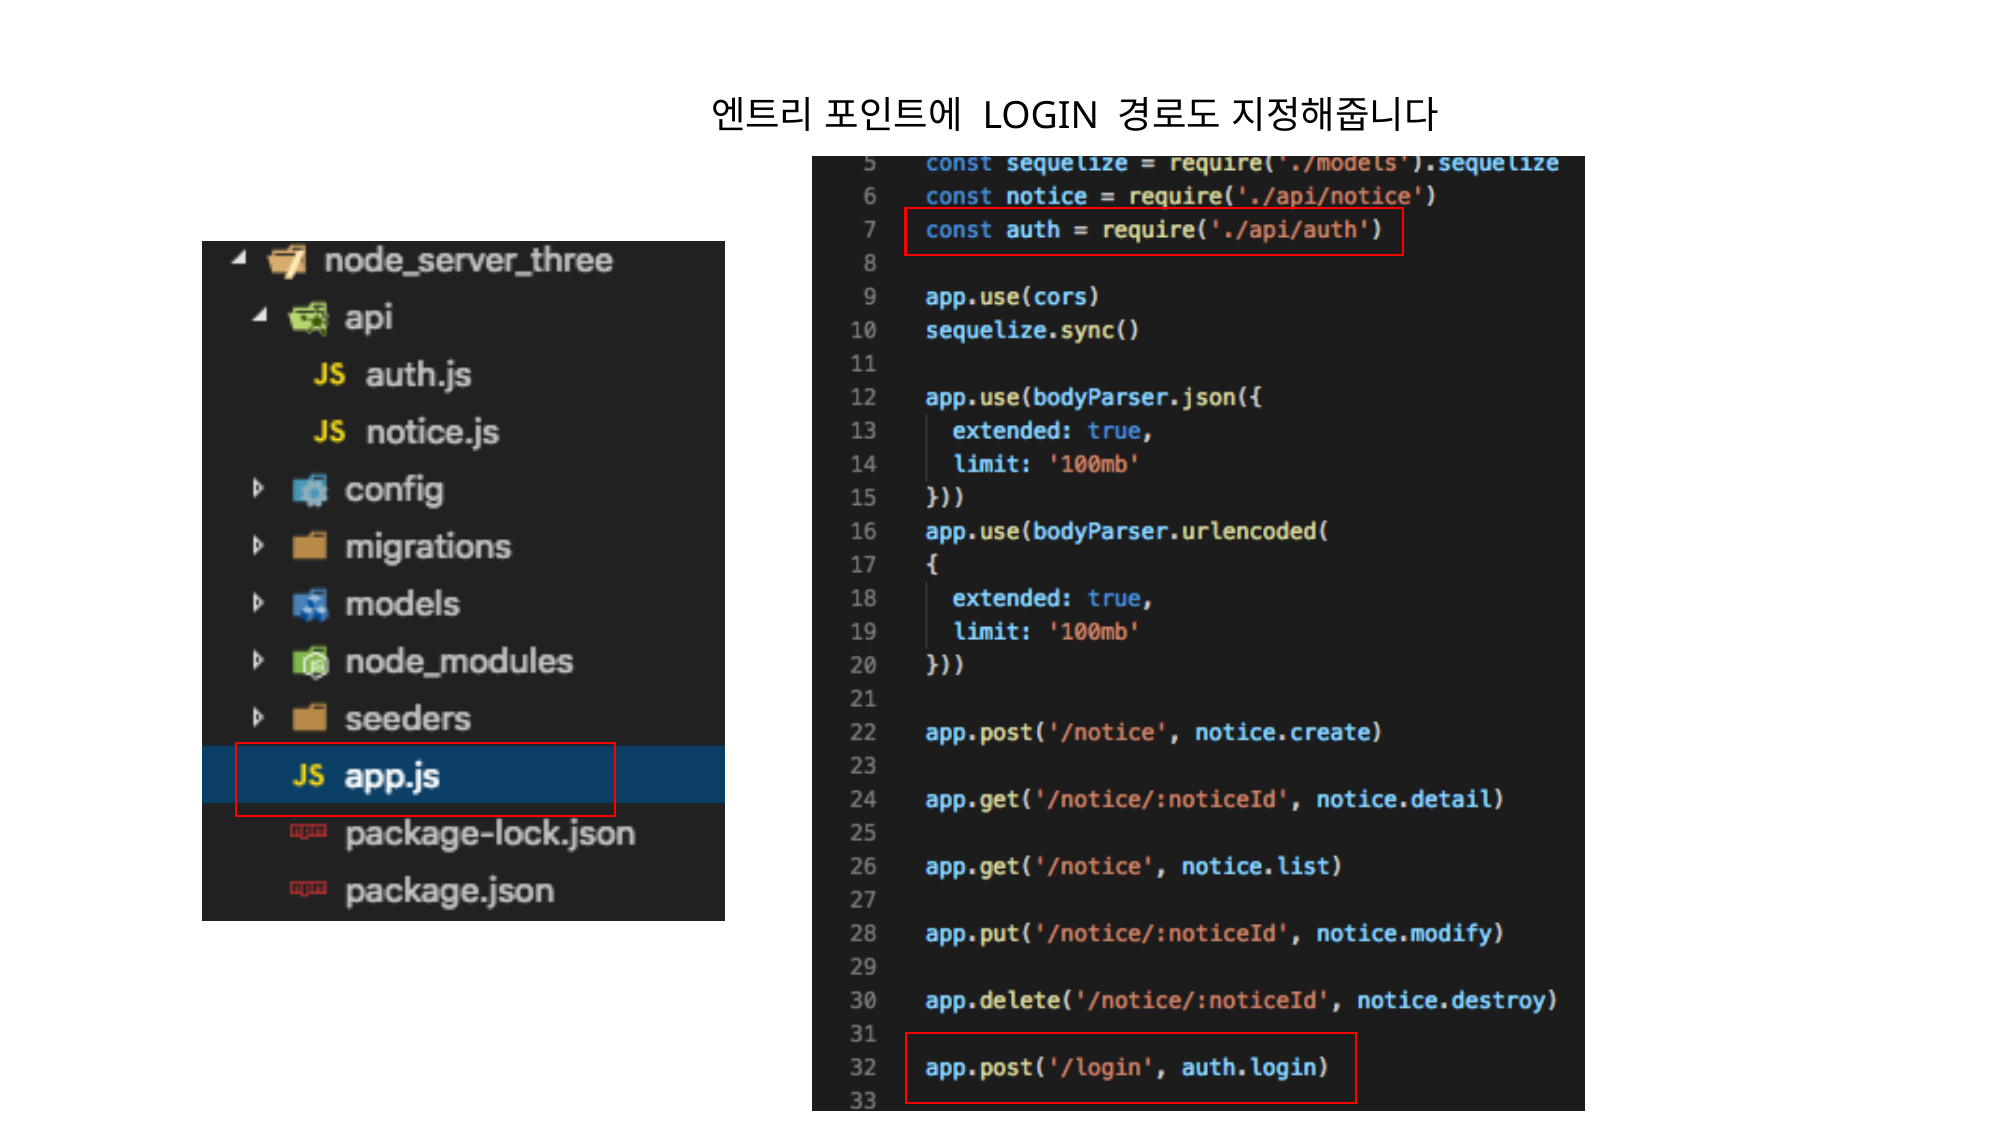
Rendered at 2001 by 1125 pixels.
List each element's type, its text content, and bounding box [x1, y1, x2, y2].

picture [202, 241, 725, 921]
text_box 엔트리 포인트에 LOGIN 경로도 지정해줍니다 [696, 83, 1454, 144]
picture [812, 156, 1585, 1111]
